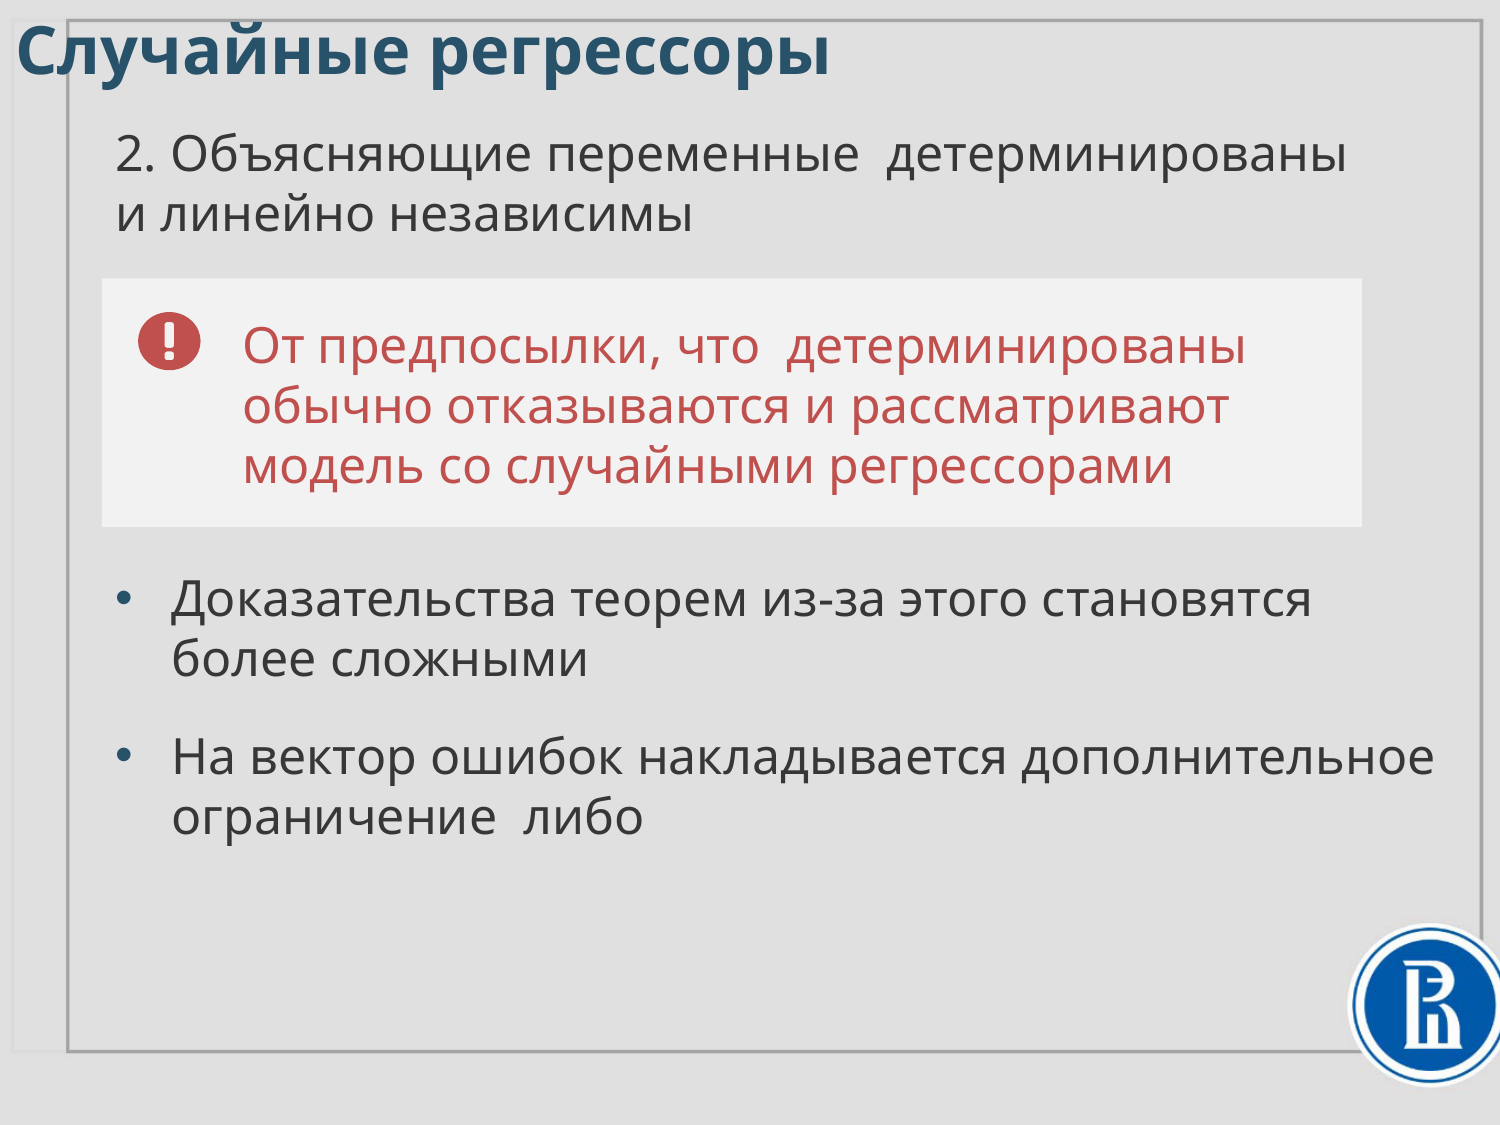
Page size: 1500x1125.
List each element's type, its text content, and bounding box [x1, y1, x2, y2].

text_box Случайные регрессоры [0, 0, 1500, 96]
text_box [138, 312, 201, 371]
text_box [101, 278, 1362, 528]
picture [0, 96, 1500, 1125]
